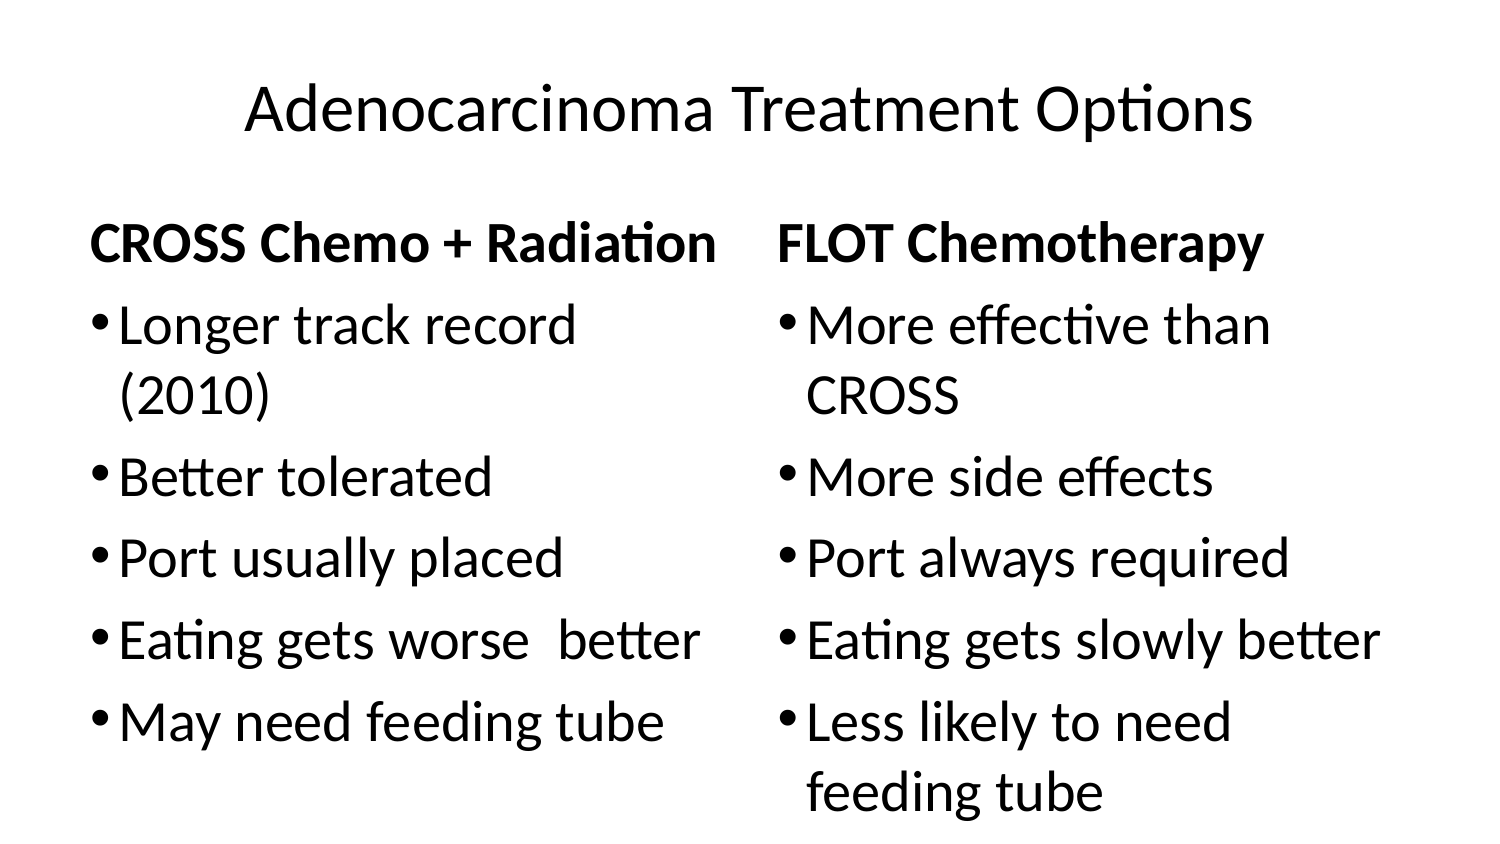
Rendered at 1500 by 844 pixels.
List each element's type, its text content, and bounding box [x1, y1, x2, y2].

title Adenocarcinoma Treatment Options [75, 33, 1425, 175]
list FLOT Chemotherapy More effective than CROSS More side effects Port always required Eating gets slowly better Less likely to need feeding tube [762, 196, 1425, 754]
